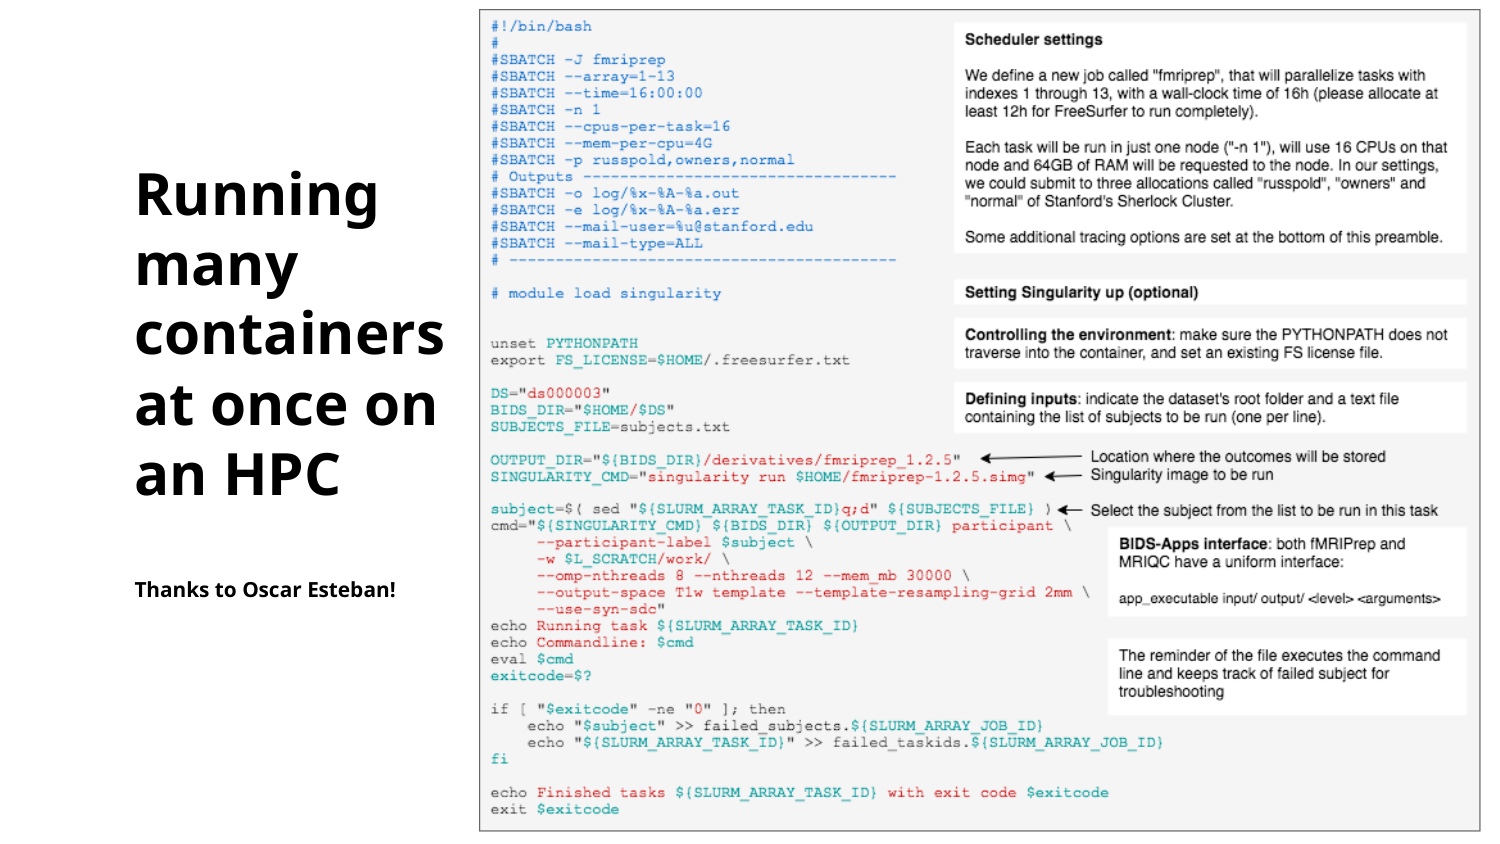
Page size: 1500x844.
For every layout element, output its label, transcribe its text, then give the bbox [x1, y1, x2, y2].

picture [478, 9, 1482, 833]
title Running many containers at once on an HPC Thanks to Oscar Esteban! [119, 141, 466, 632]
